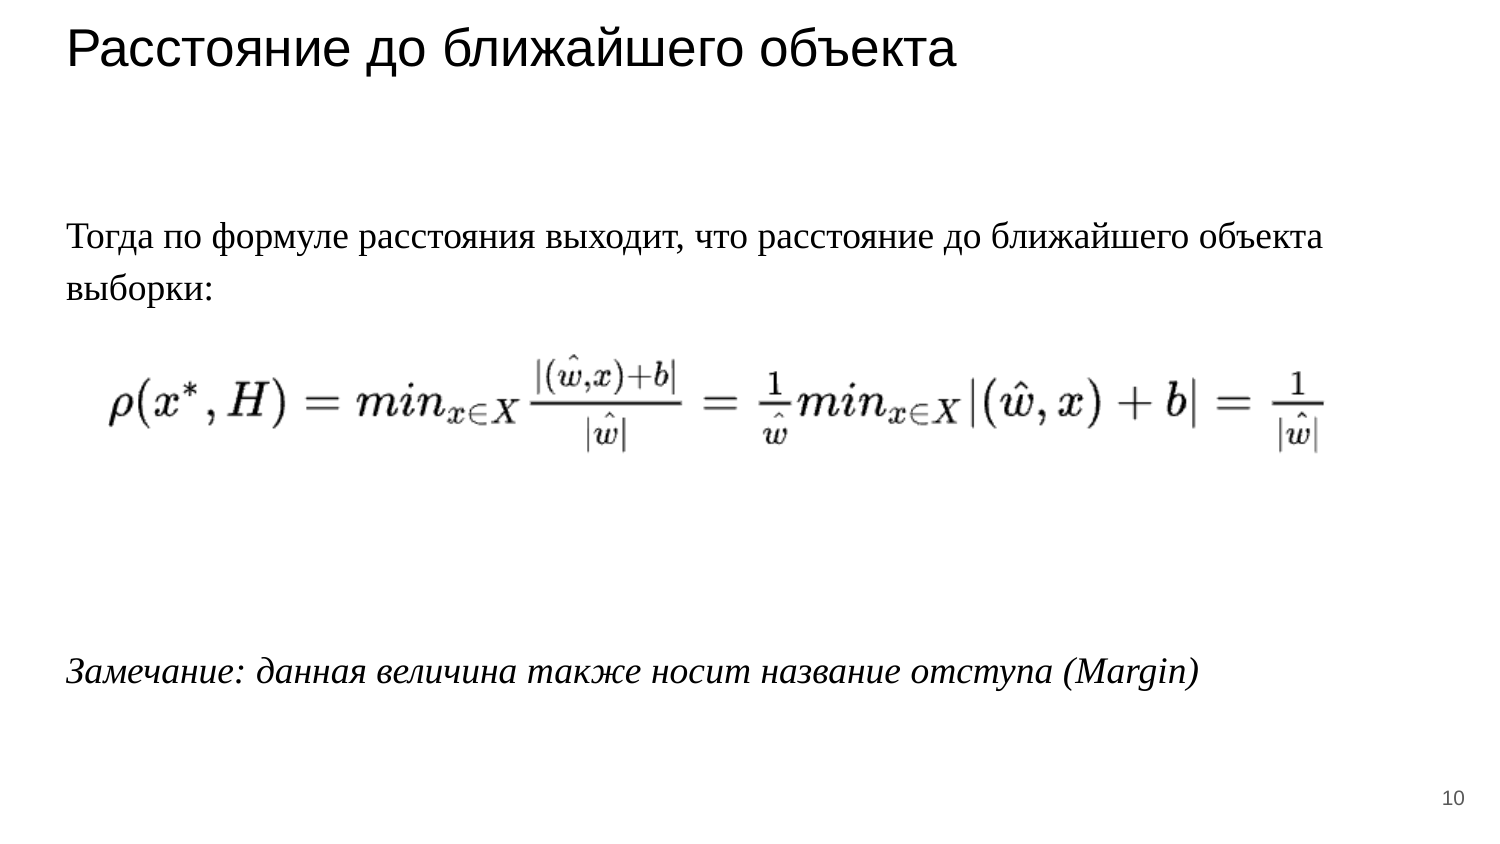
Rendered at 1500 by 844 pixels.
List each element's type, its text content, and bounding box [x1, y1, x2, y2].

slide_number ‹#› [1389, 764, 1480, 830]
title Расстояние до ближайшего объекта [51, 0, 1449, 92]
list Тогда по формуле расстояния выходит, что расстояние до ближайшего объекта выборки: Замечание: данная величина также носит название отступа (Margin) [51, 189, 1449, 750]
picture [108, 350, 1330, 458]
